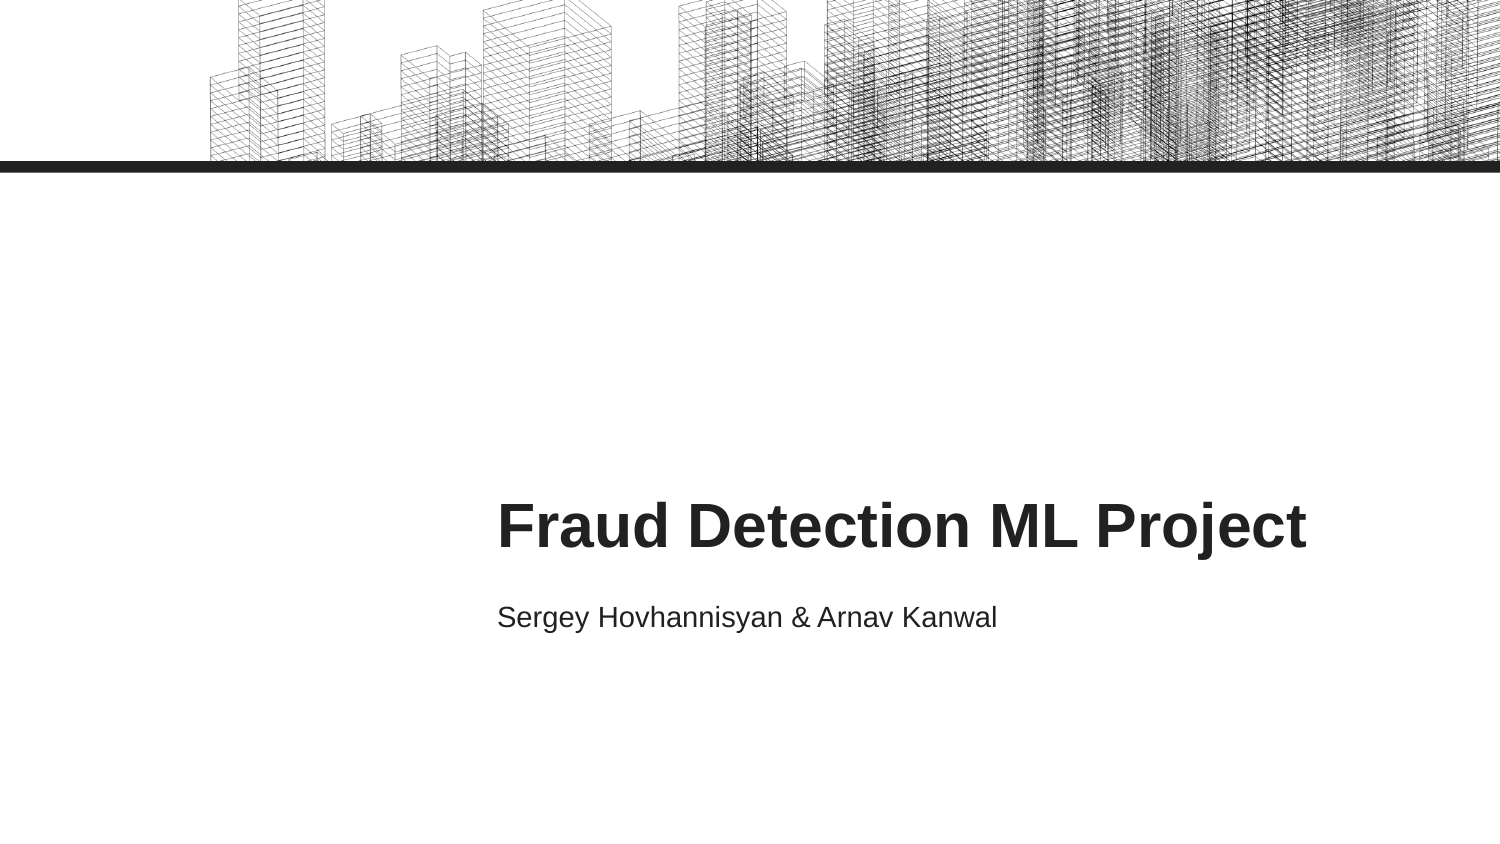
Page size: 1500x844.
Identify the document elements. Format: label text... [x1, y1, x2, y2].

picture [0, 0, 1500, 161]
subtitle Sergey Hovhannisyan & Arnav Kanwal [482, 585, 1365, 677]
title Fraud Detection ML Project [482, 408, 1365, 576]
